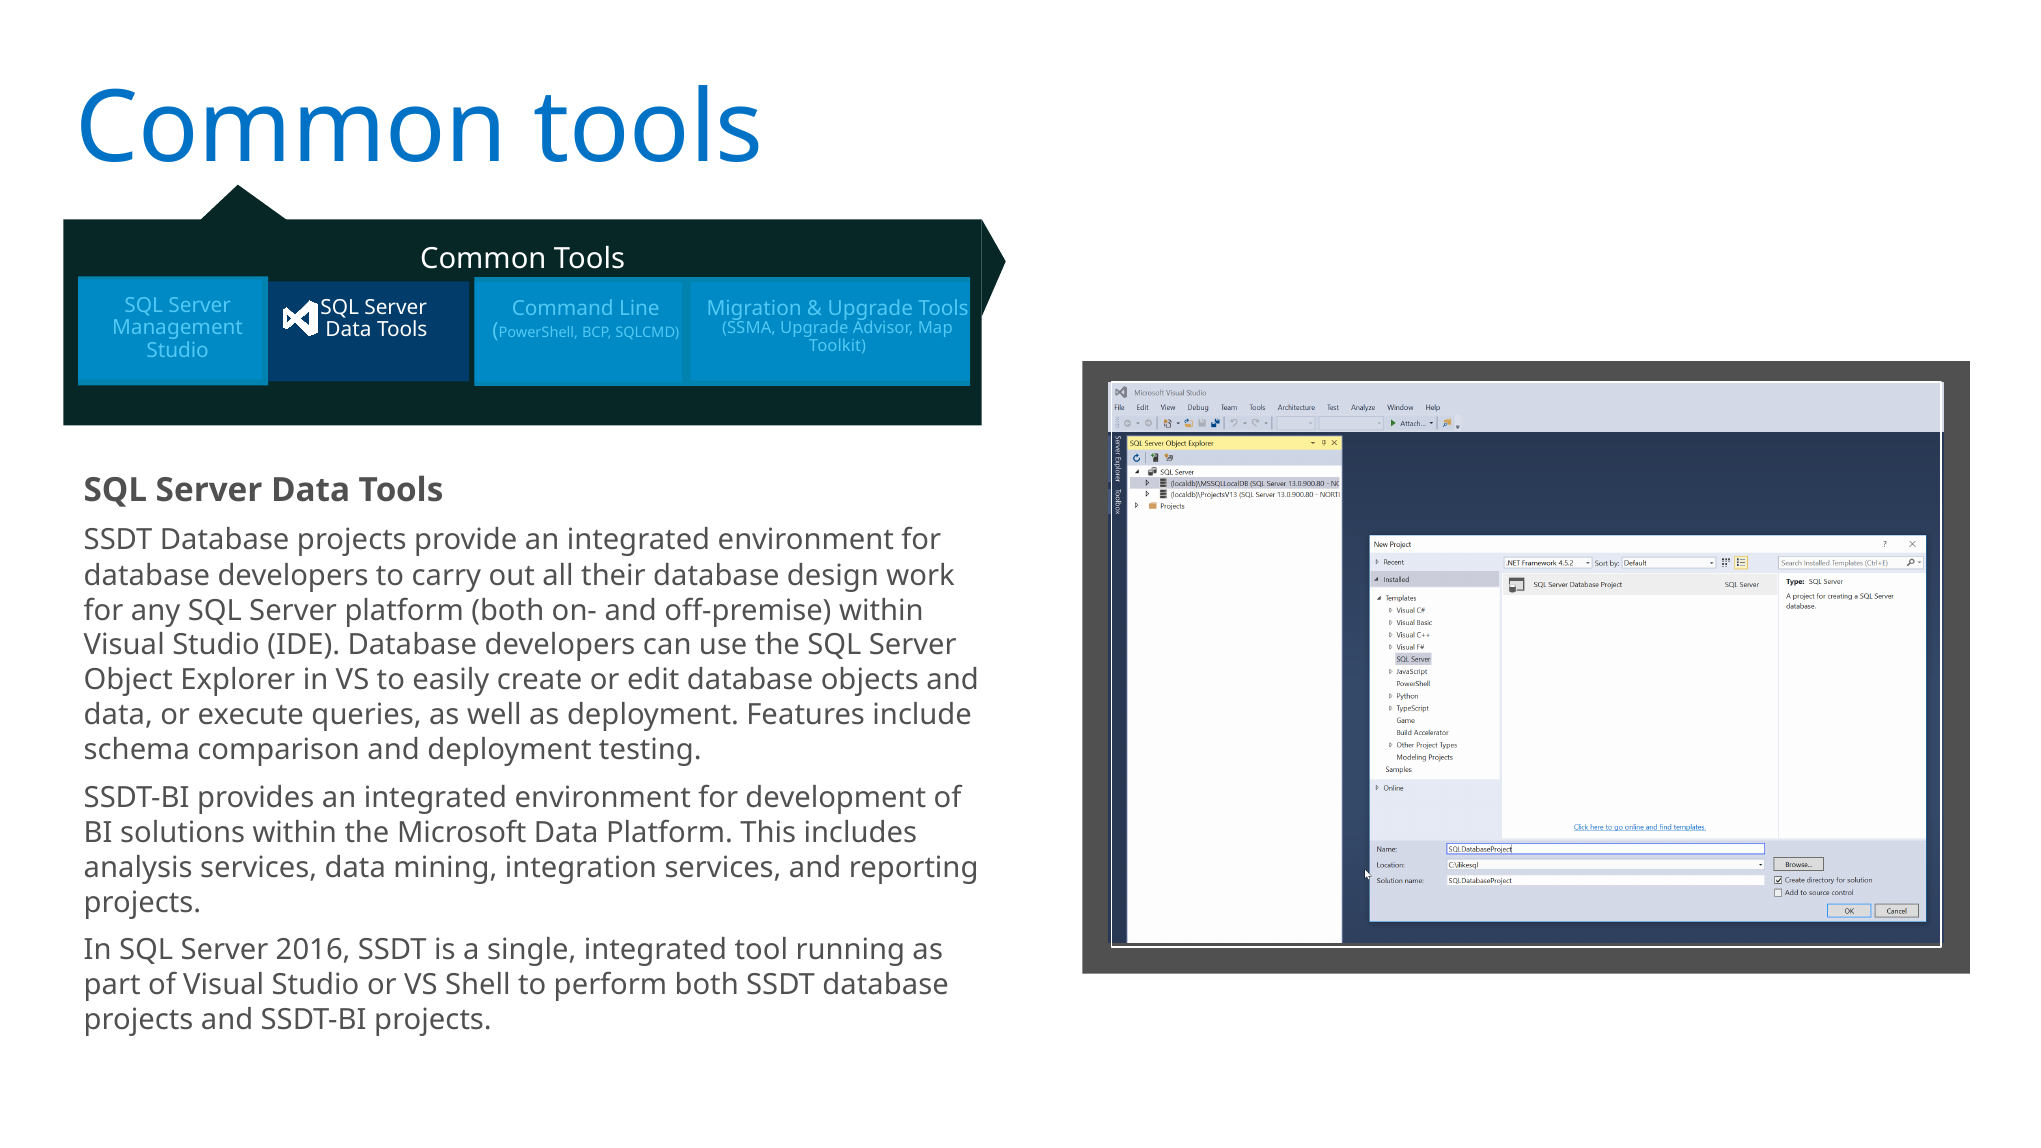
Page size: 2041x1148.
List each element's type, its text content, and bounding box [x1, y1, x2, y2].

text_box [474, 276, 971, 387]
title Common tools [60, 60, 1980, 210]
text_box SQL Server Data Tools SSDT Database projects provide an integrated environment for database developers to carry out all their database design work for any SQL Server platform (both on- and off-premise) within Visual Studio (IDE). Database developers can use the SQL Server Object Explorer in VS to easily create or edit database objects and data, or execute queries, as well as deployment. Features include schema comparison and deployment testing. SSDT-BI provides an integrated environment for development of BI solutions within the Microsoft Data Platform. This includes analysis services, data mining, integration services, and reporting projects. In SQL Server 2016, SSDT is a single, integrated tool running as part of Visual Studio or VS Shell to perform both SSDT database projects and SSDT-BI projects. [53, 448, 1021, 1060]
text_box [77, 276, 269, 386]
text_box [1111, 943, 1942, 948]
text_box Common Tools [63, 219, 982, 426]
text_box [163, 184, 335, 255]
picture [1108, 382, 1945, 943]
text_box [1082, 360, 1971, 974]
text_box [980, 218, 1007, 318]
text_box SQL Server Data Tools [269, 281, 470, 382]
text_box [283, 300, 318, 336]
